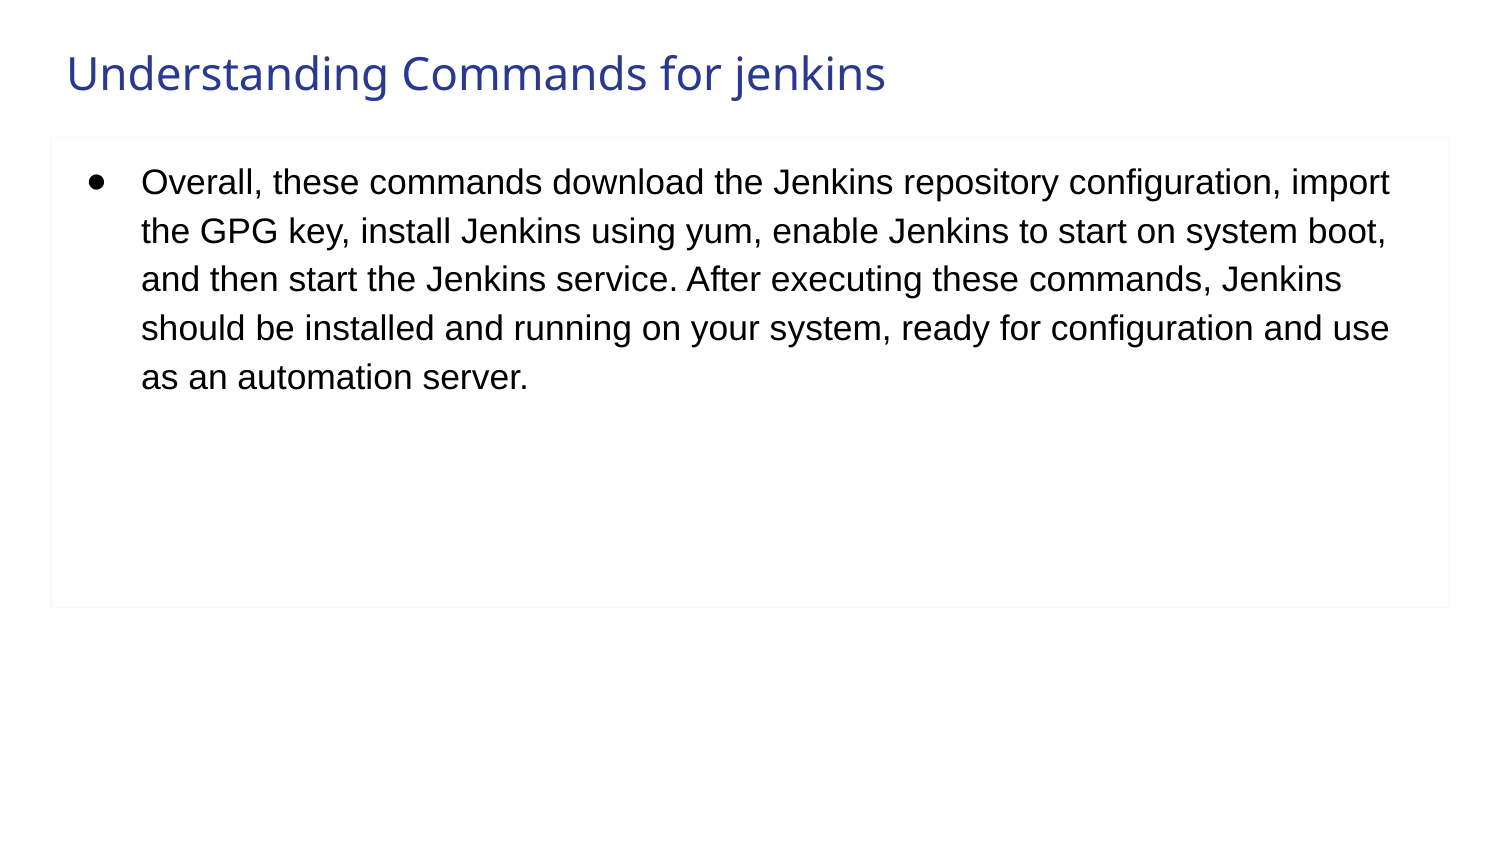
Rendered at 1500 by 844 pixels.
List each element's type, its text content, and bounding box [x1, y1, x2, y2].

title Understanding Commands for jenkins [51, 29, 1449, 130]
text_box Overall, these commands download the Jenkins repository configuration, import the GPG key, install Jenkins using yum, enable Jenkins to start on system boot, and then start the Jenkins service. After executing these commands, Jenkins should be installed and running on your system, ready for configuration and use as an automation server. [51, 137, 1449, 608]
